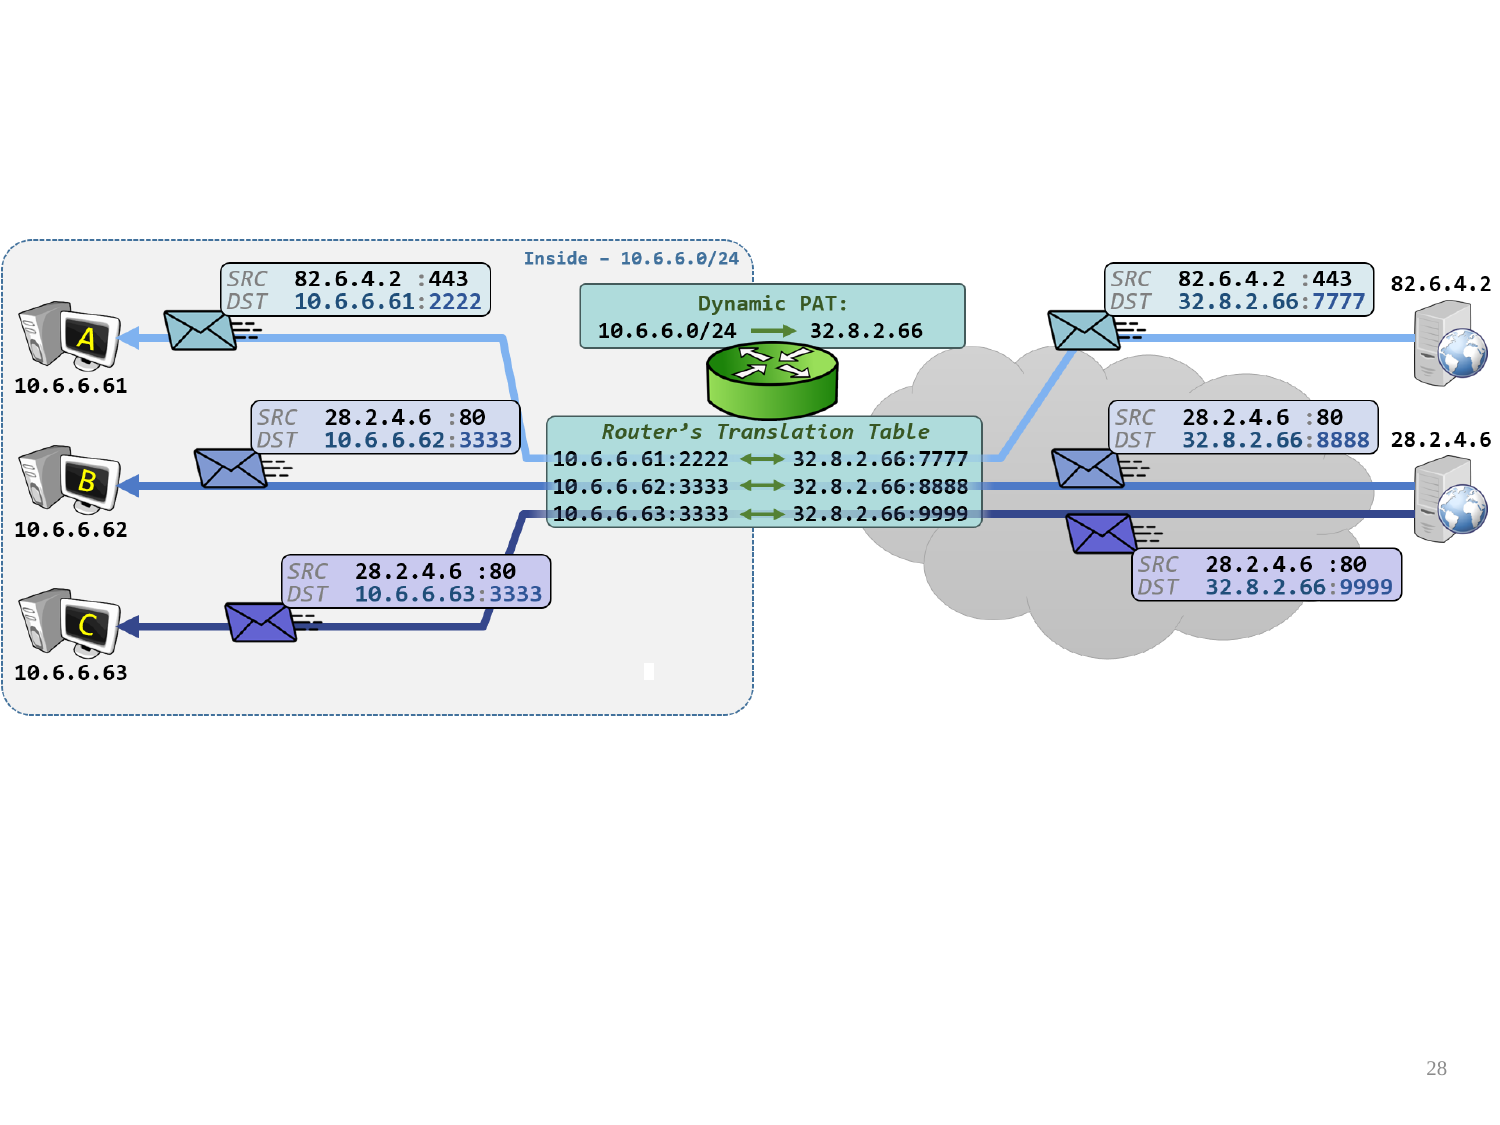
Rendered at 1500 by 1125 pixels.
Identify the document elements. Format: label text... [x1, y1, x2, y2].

slide_number 28 [1124, 1037, 1463, 1097]
picture [0, 239, 1500, 724]
